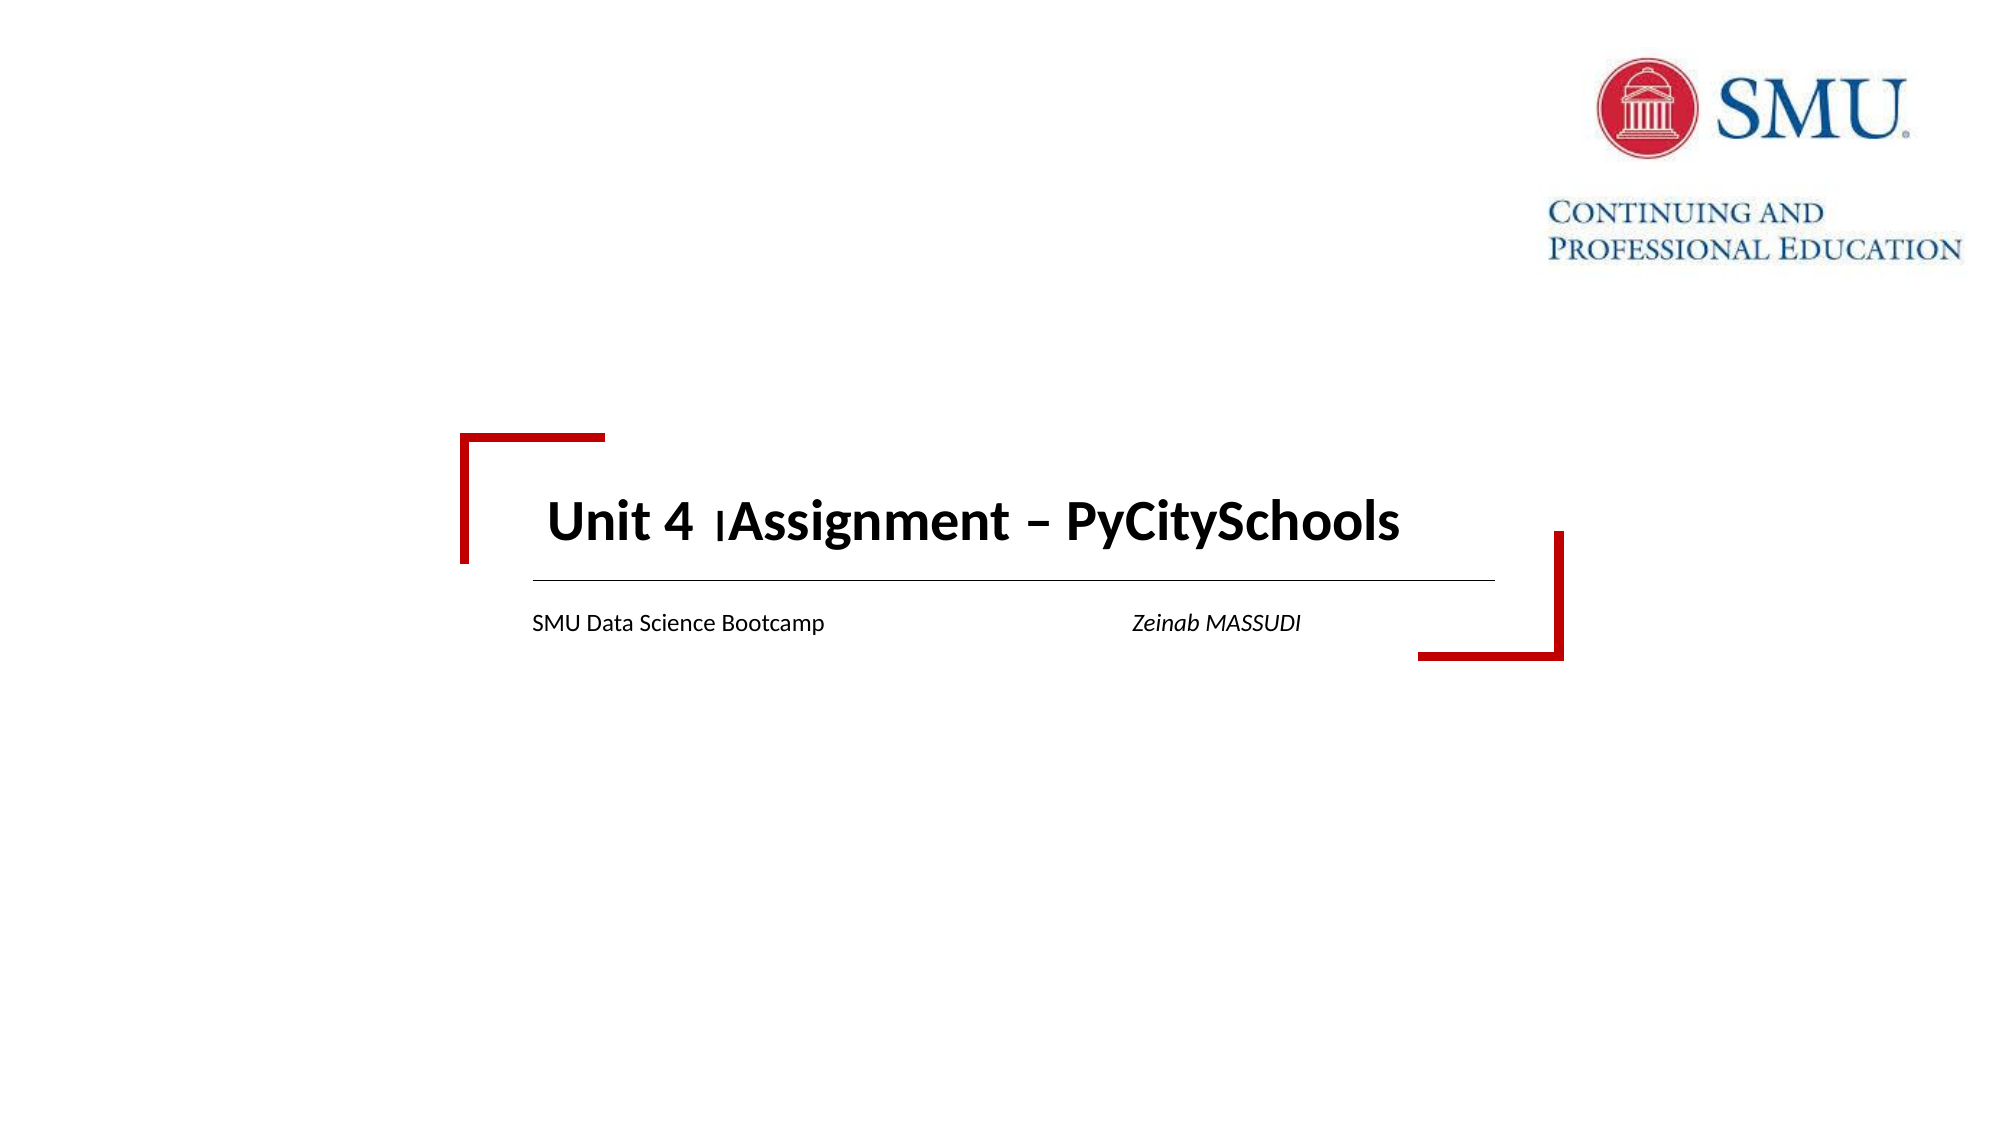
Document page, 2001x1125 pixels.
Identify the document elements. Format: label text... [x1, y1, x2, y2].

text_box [459, 437, 606, 565]
text_box SMU Data Science Bootcamp Zeinab MASSUDI [517, 598, 1412, 657]
text_box Unit 4 Assignment – PyCitySchools [611, 474, 1620, 552]
picture [1537, 46, 1969, 291]
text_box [1417, 530, 1564, 657]
